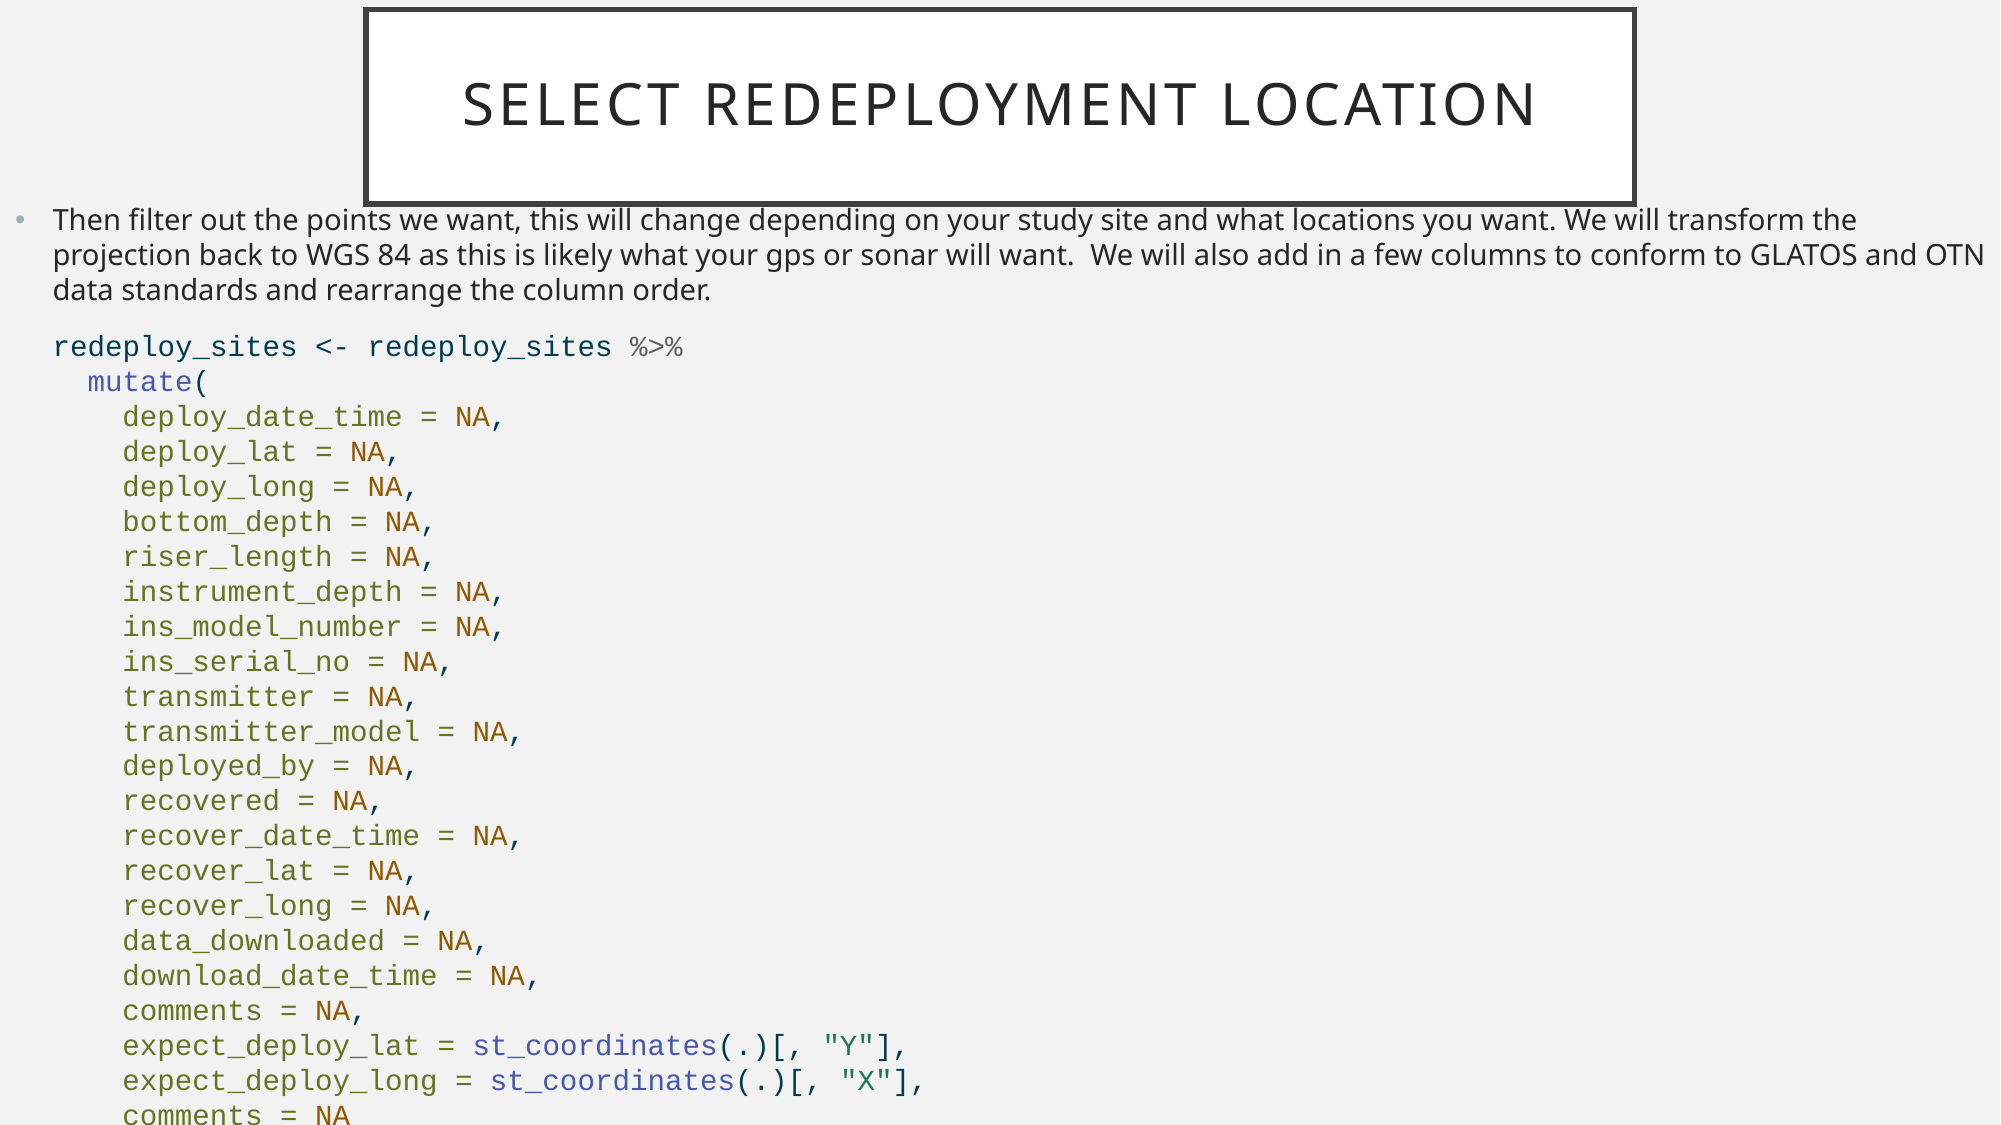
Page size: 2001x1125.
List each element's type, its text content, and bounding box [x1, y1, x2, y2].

title Select redeployment location [363, 7, 1637, 193]
list Then filter out the points we want, this will change depending on your study site and what locations you want. We will transform the projection back to WGS 84 as this is likely what your gps or sonar will want. We will also add in a few columns to conform to GLATOS and OTN data standards and rearrange the column order. redeploy_sites <- redeploy_sites %>% mutate( deploy_date_time = NA, deploy_lat = NA, deploy_long = NA, bottom_depth = NA, riser_length = NA, instrument_depth = NA, ins_model_number = NA, ins_serial_no = NA, transmitter = NA, transmitter_model = NA, deployed_by = NA, recovered = NA, recover_date_time = NA, recover_lat = NA, recover_long = NA, data_downloaded = NA, download_date_time = NA, comments = NA, expect_deploy_lat = st_coordinates(.)[, "Y"], expect_deploy_long = st_coordinates(.)[, "X"], comments = NA ) [0, 193, 2001, 1125]
